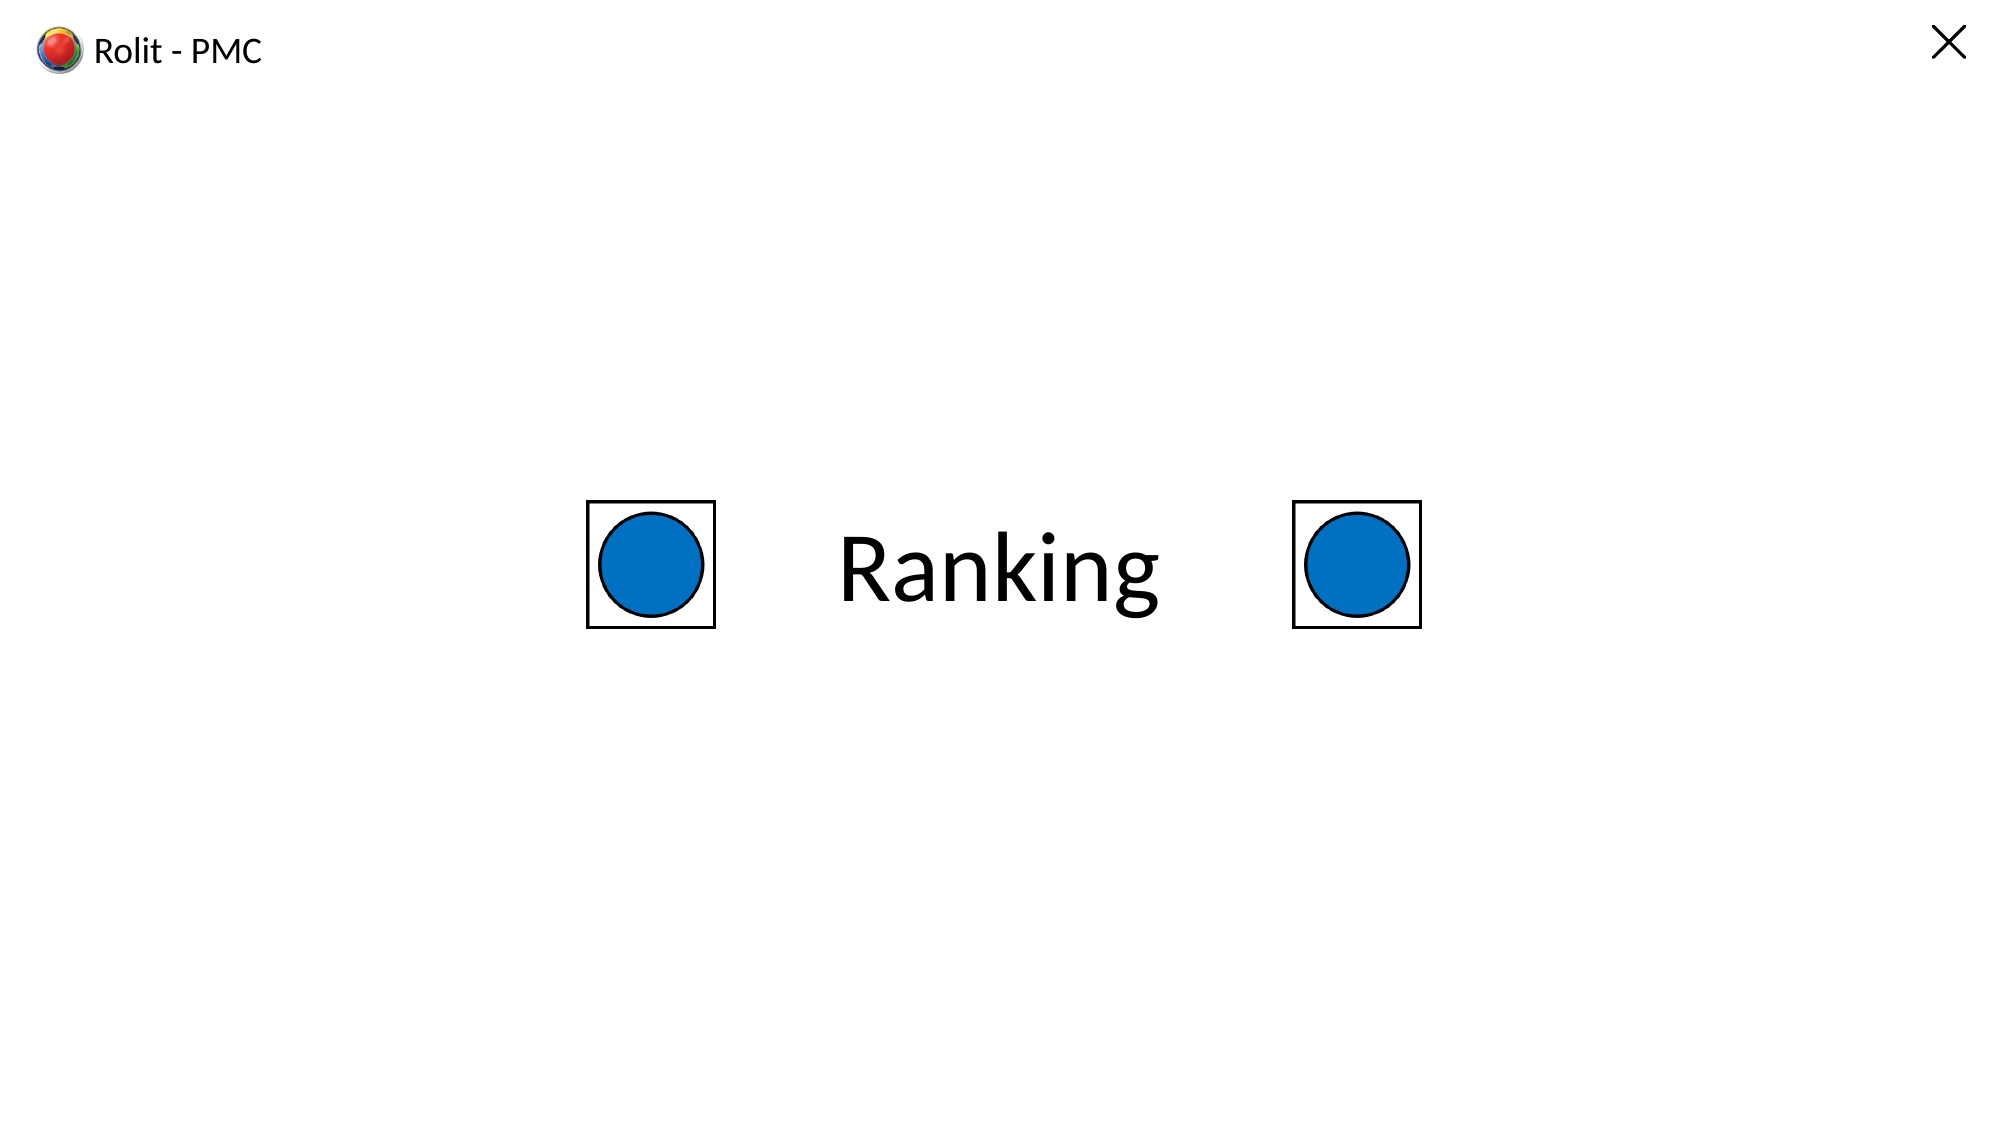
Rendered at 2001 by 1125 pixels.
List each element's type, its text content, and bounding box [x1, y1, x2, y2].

picture [1291, 500, 1422, 630]
text_box Rolit - PMC [79, 18, 297, 79]
picture [586, 500, 716, 630]
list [35, 26, 84, 74]
text_box Ranking [822, 494, 1178, 630]
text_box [1933, 26, 1965, 58]
